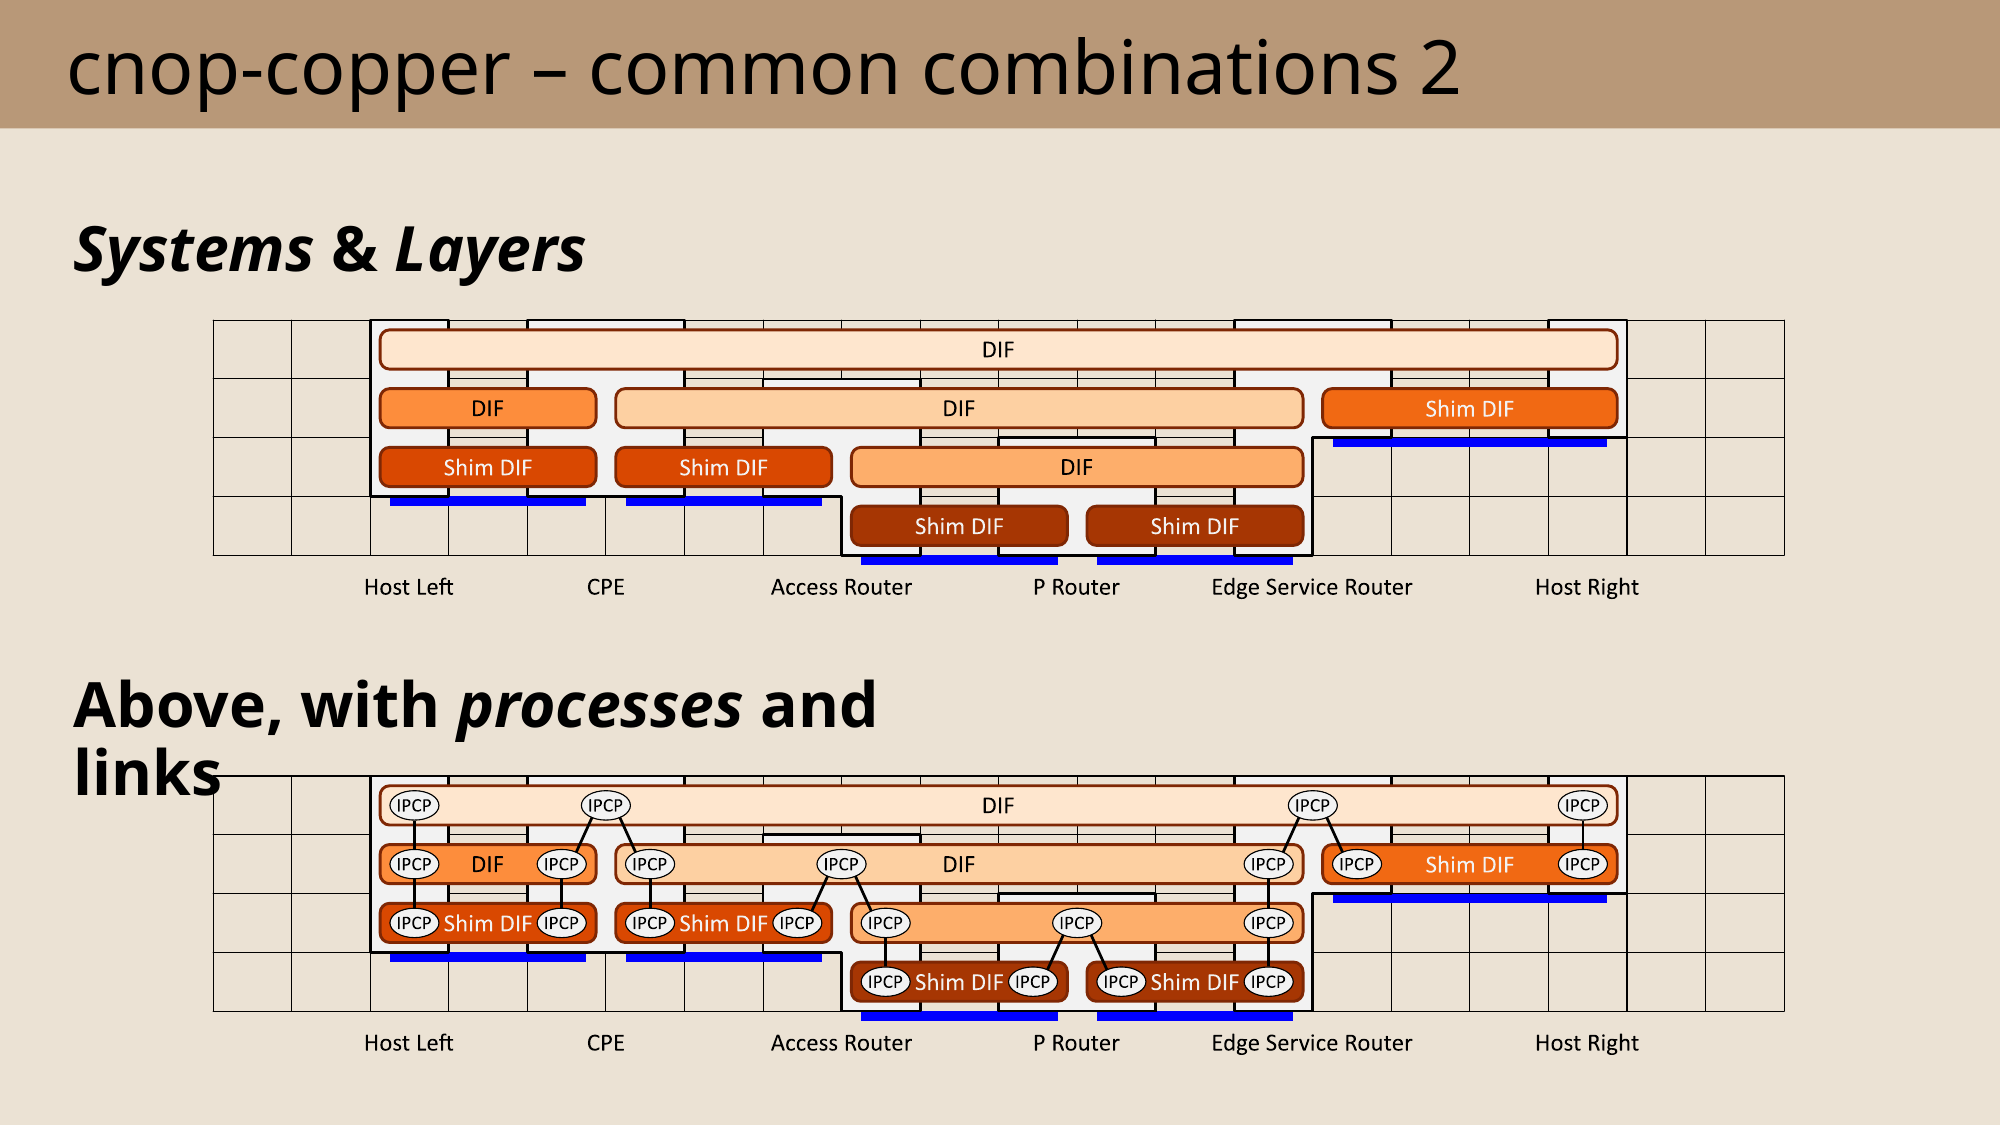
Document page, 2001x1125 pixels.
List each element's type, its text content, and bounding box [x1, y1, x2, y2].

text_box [173, 309, 1828, 608]
list Systems & Layers [58, 210, 956, 317]
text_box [173, 765, 1828, 1064]
list Above, with processes and links [58, 666, 956, 773]
title cnop-copper – common combinations 2 [0, 0, 2000, 129]
